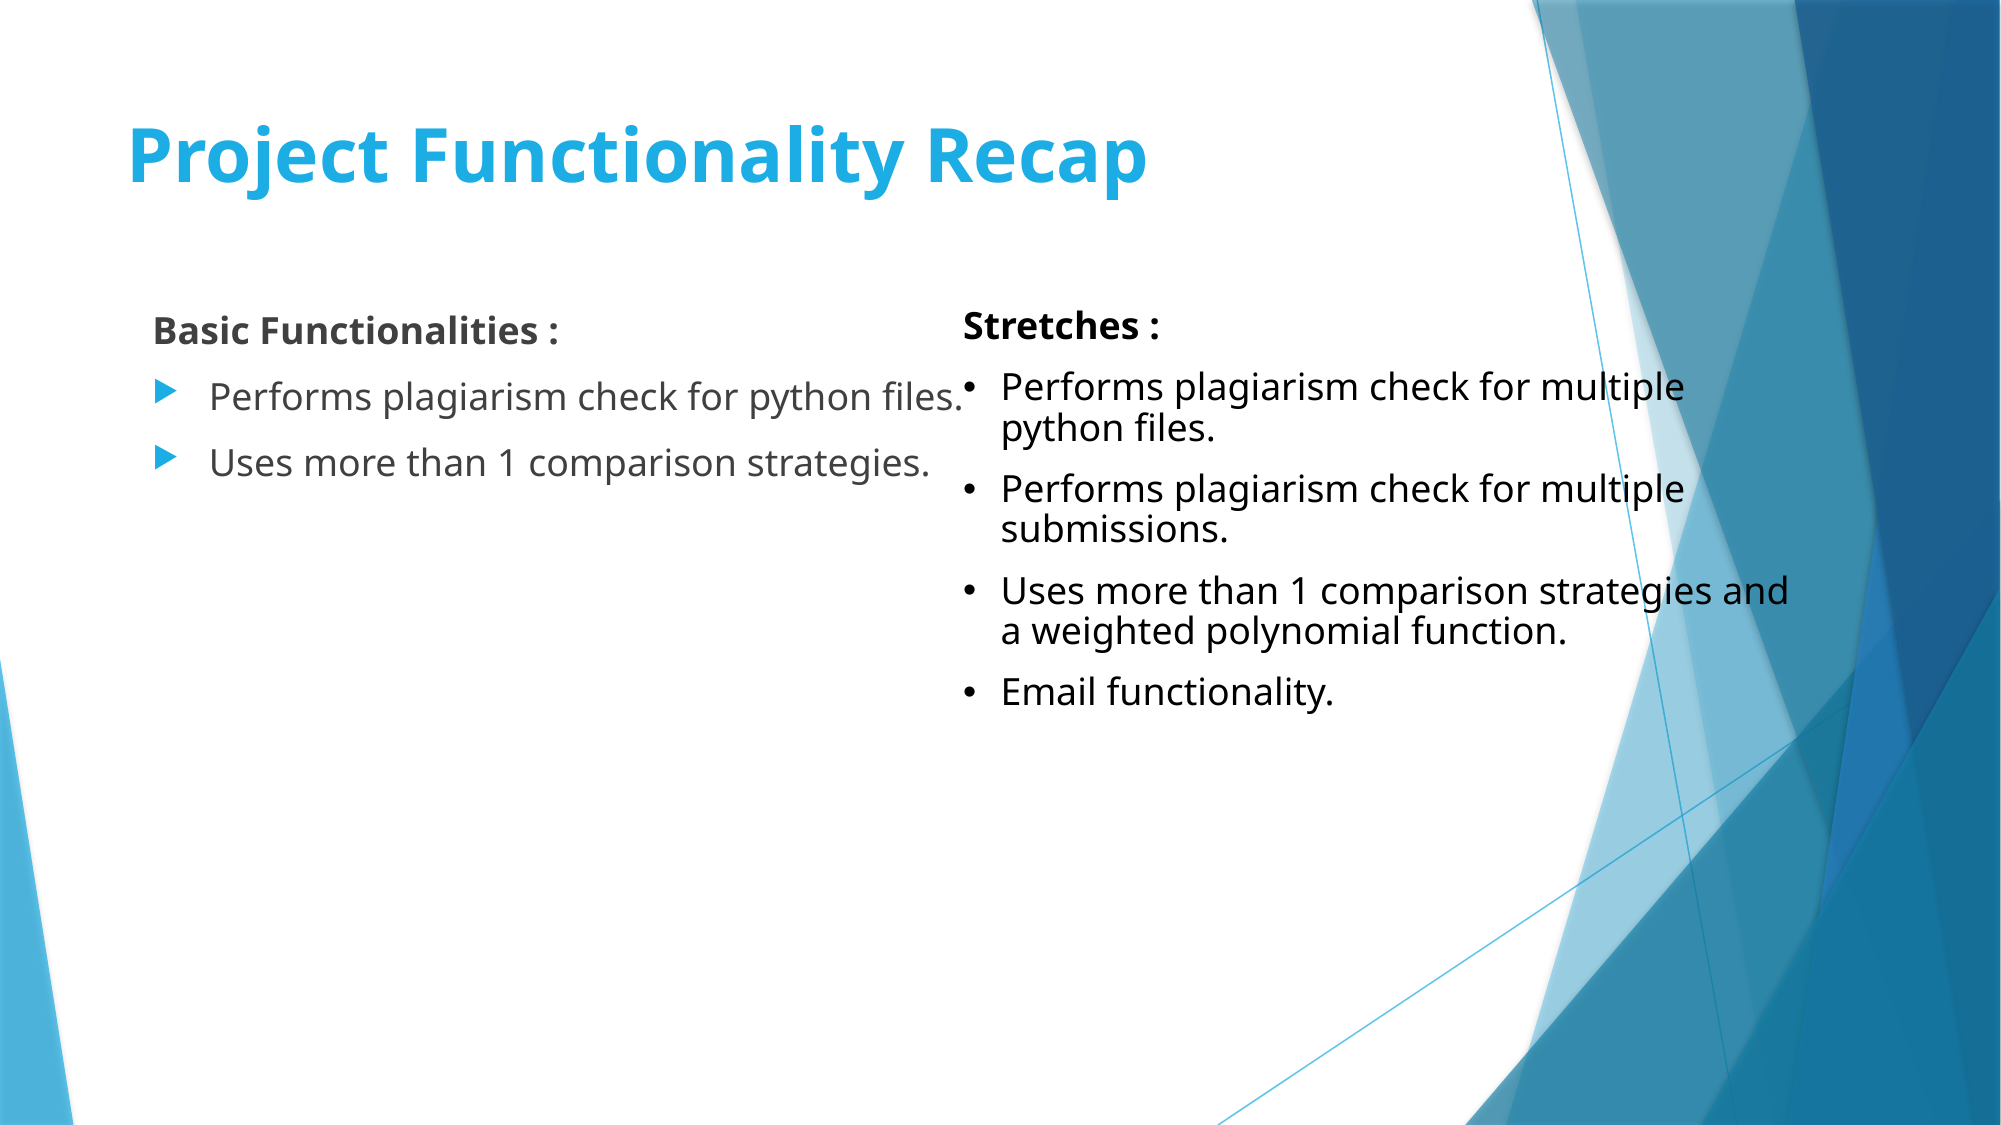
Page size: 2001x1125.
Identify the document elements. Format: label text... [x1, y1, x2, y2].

list Basic Functionalities : Performs plagiarism check for python files. Uses more than 1 comparison strategies. [137, 299, 948, 1014]
text_box Stretches : Performs plagiarism check for multiple python files. Performs plagiarism check for multiple submissions. Uses more than 1 comparison strategies and a weighted polynomial function. Email functionality. [948, 299, 1821, 1014]
title Project Functionality Recap [111, 99, 1522, 317]
